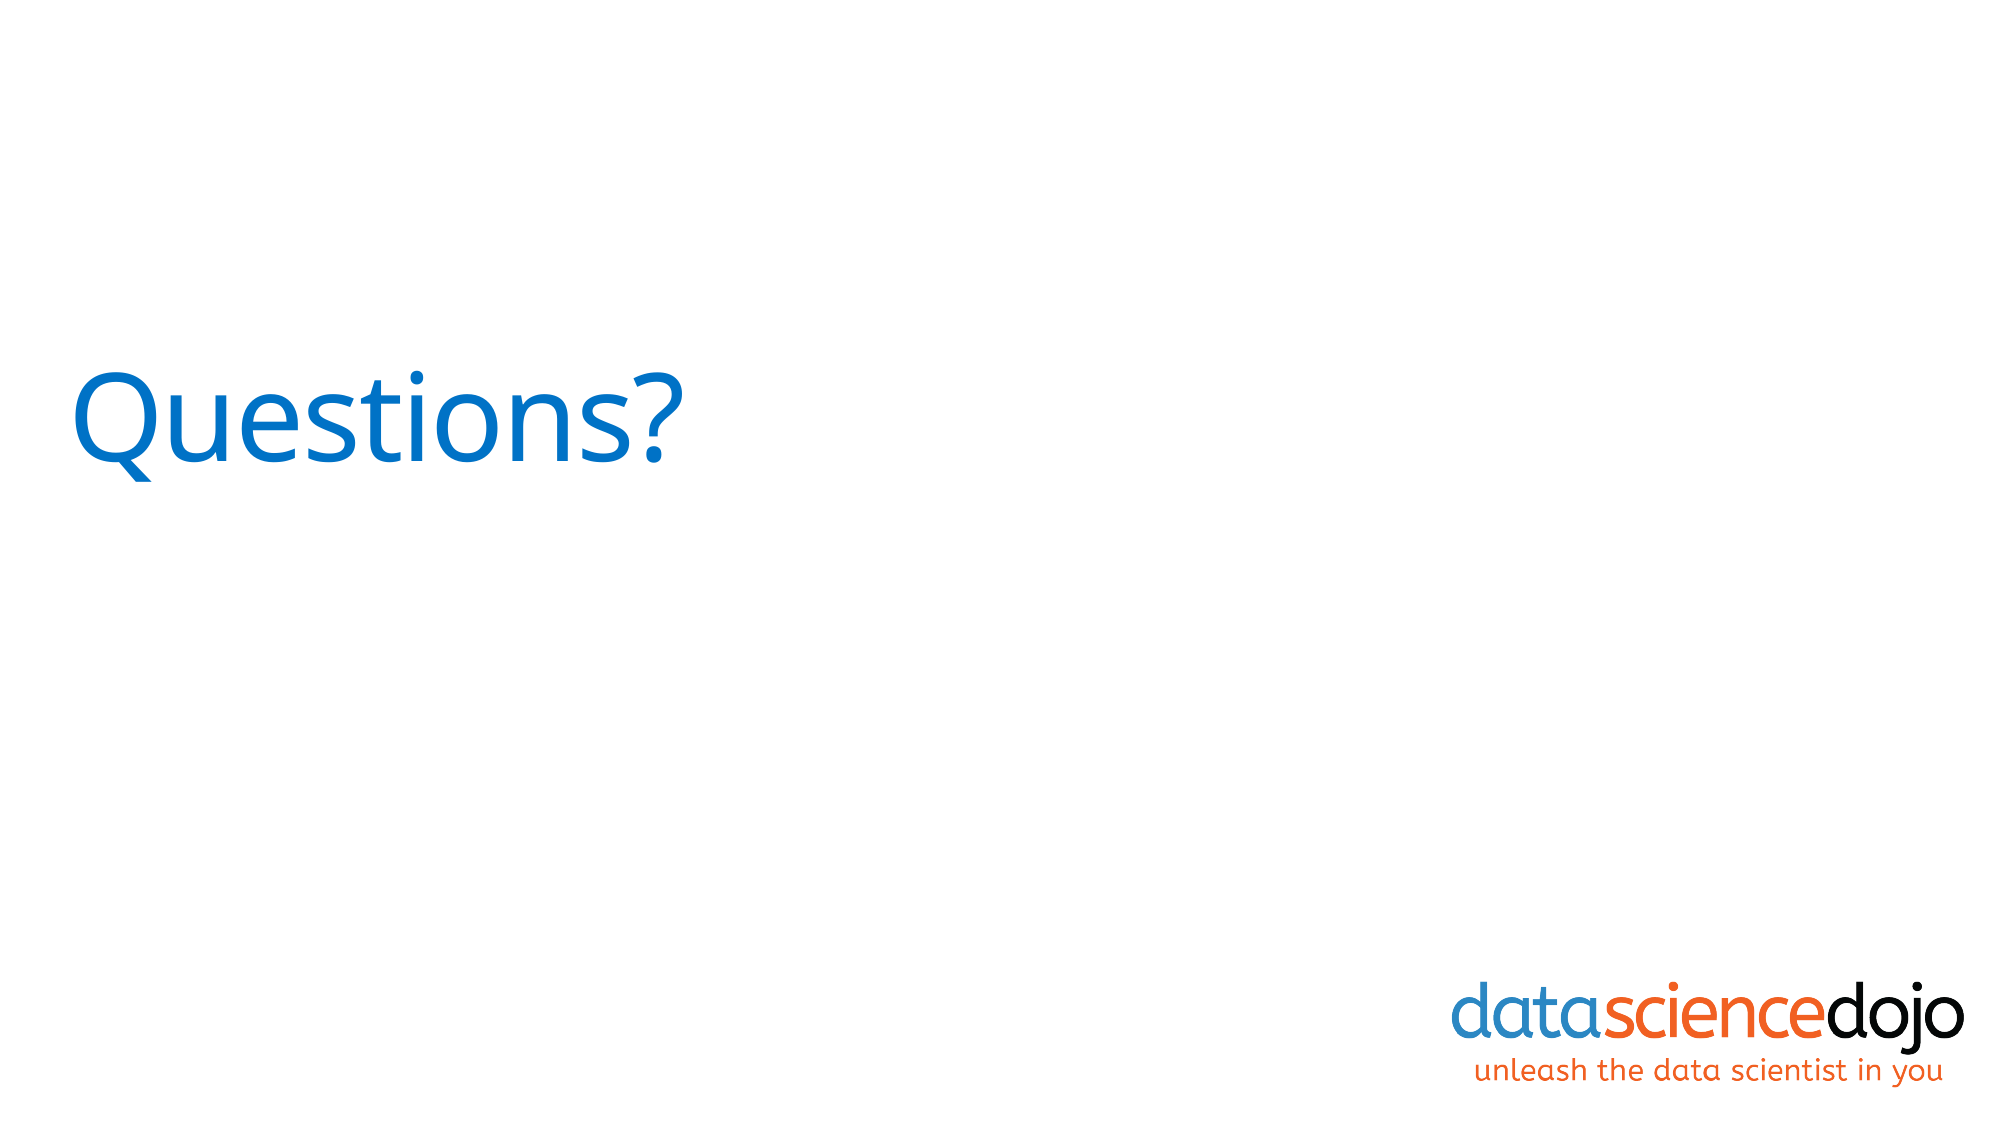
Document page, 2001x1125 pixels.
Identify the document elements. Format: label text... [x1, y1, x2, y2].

title Questions? [44, 340, 1662, 636]
picture [1433, 939, 1978, 1125]
